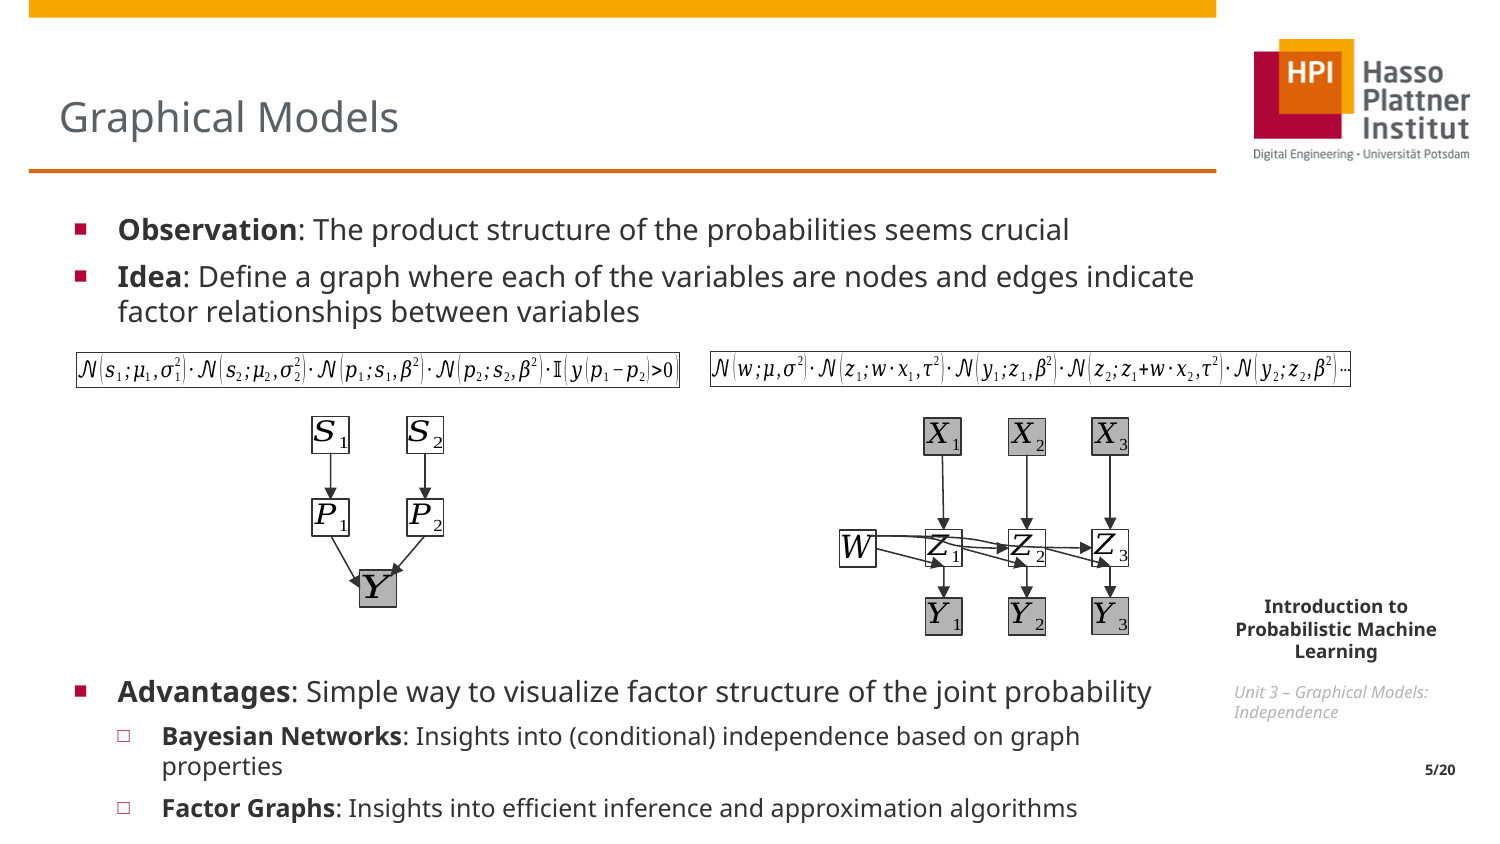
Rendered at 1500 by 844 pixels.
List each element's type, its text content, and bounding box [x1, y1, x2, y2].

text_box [390, 535, 426, 577]
list Observation: The product structure of the probabilities seems crucial Idea: Define a graph where each of the variables are nodes and edges indicate factor relationships between variables Advantages: Simple way to visualize factor structure of the joint probability Bayesian Networks: Insights into (conditional) independence based on graph properties Factor Graphs: Insights into efficient inference and approximation algorithms [58, 203, 1223, 788]
title Graphical Models [58, 17, 1187, 170]
picture [1254, 39, 1470, 161]
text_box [330, 535, 366, 577]
